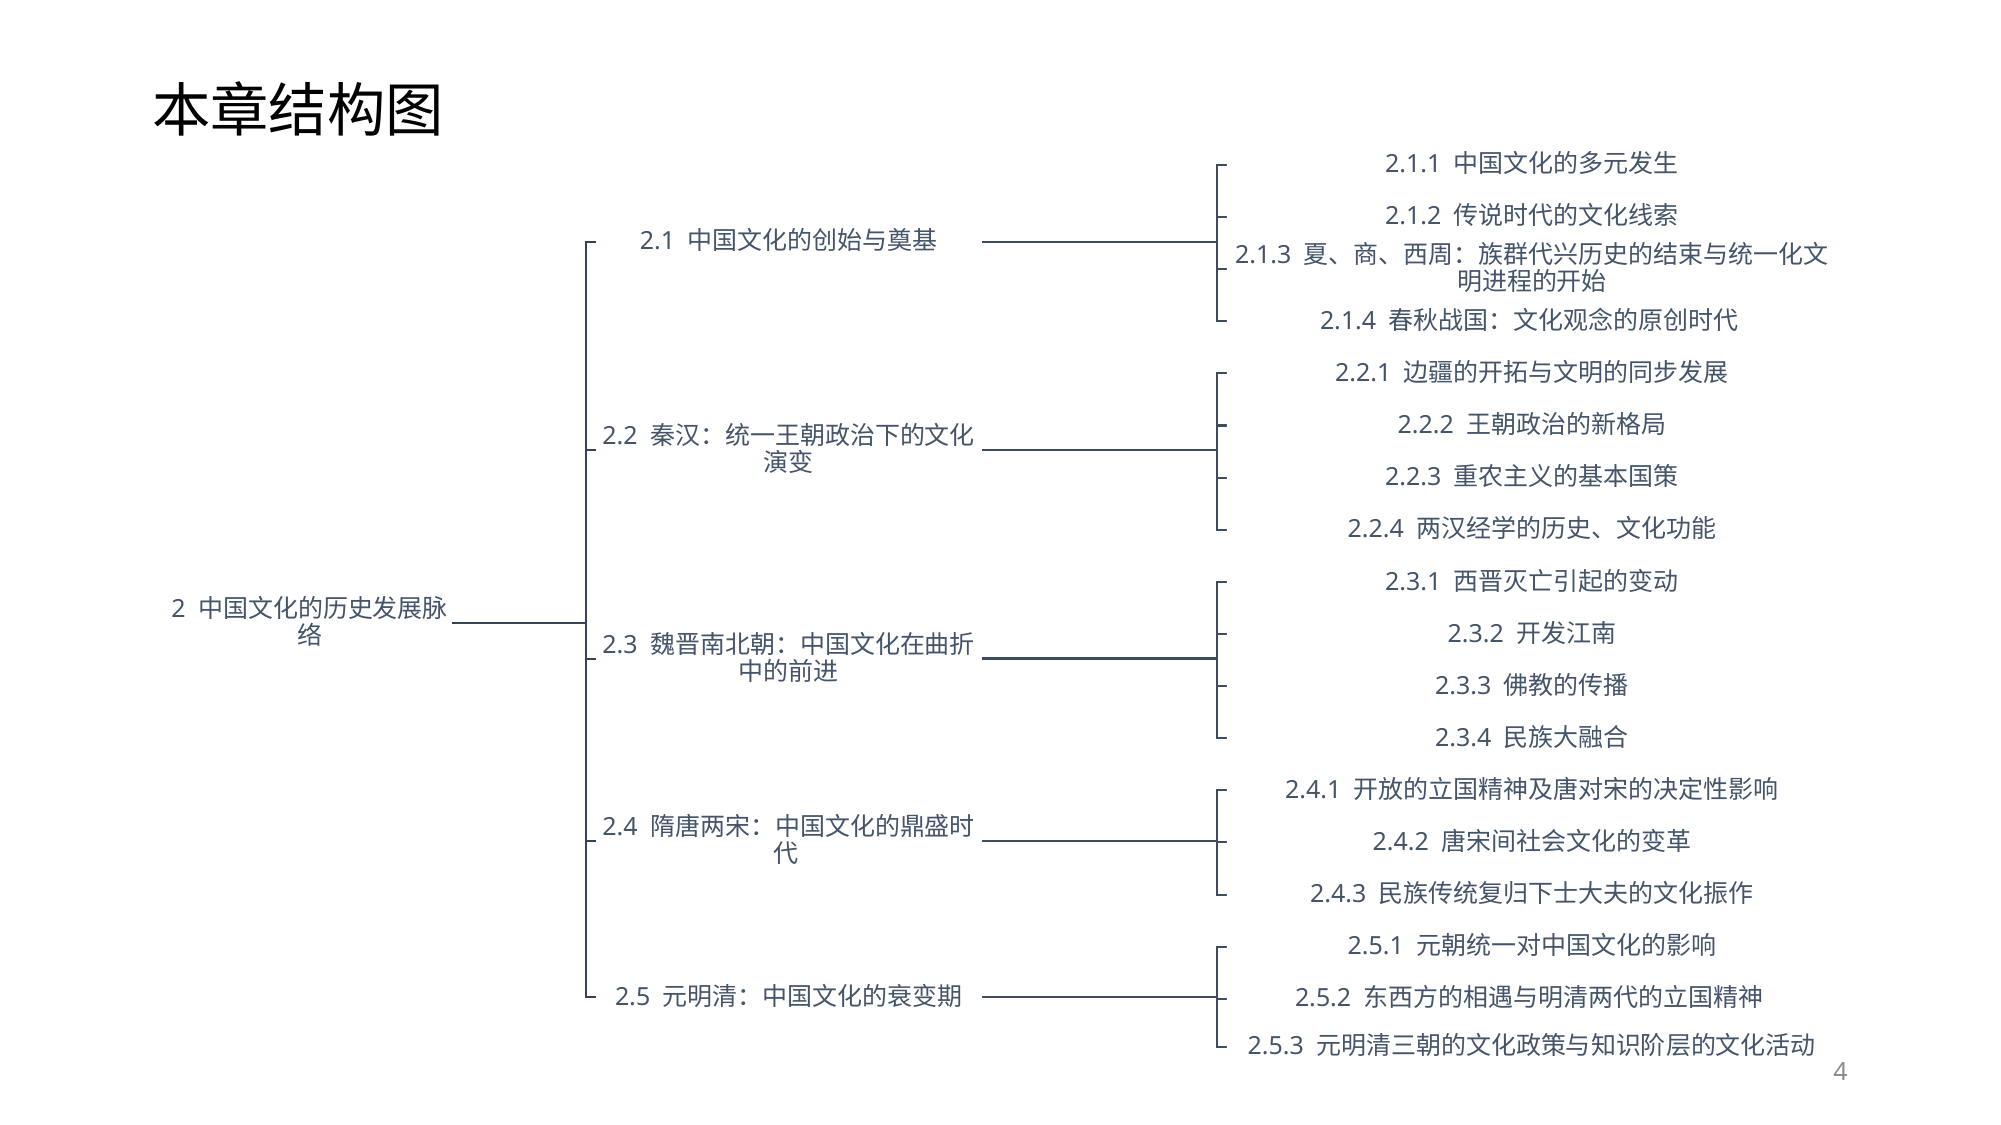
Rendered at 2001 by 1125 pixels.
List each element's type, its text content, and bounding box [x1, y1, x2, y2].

slide_number 4 [1412, 1042, 1863, 1103]
title 本章结构图 [137, 59, 632, 166]
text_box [167, 140, 1838, 1067]
